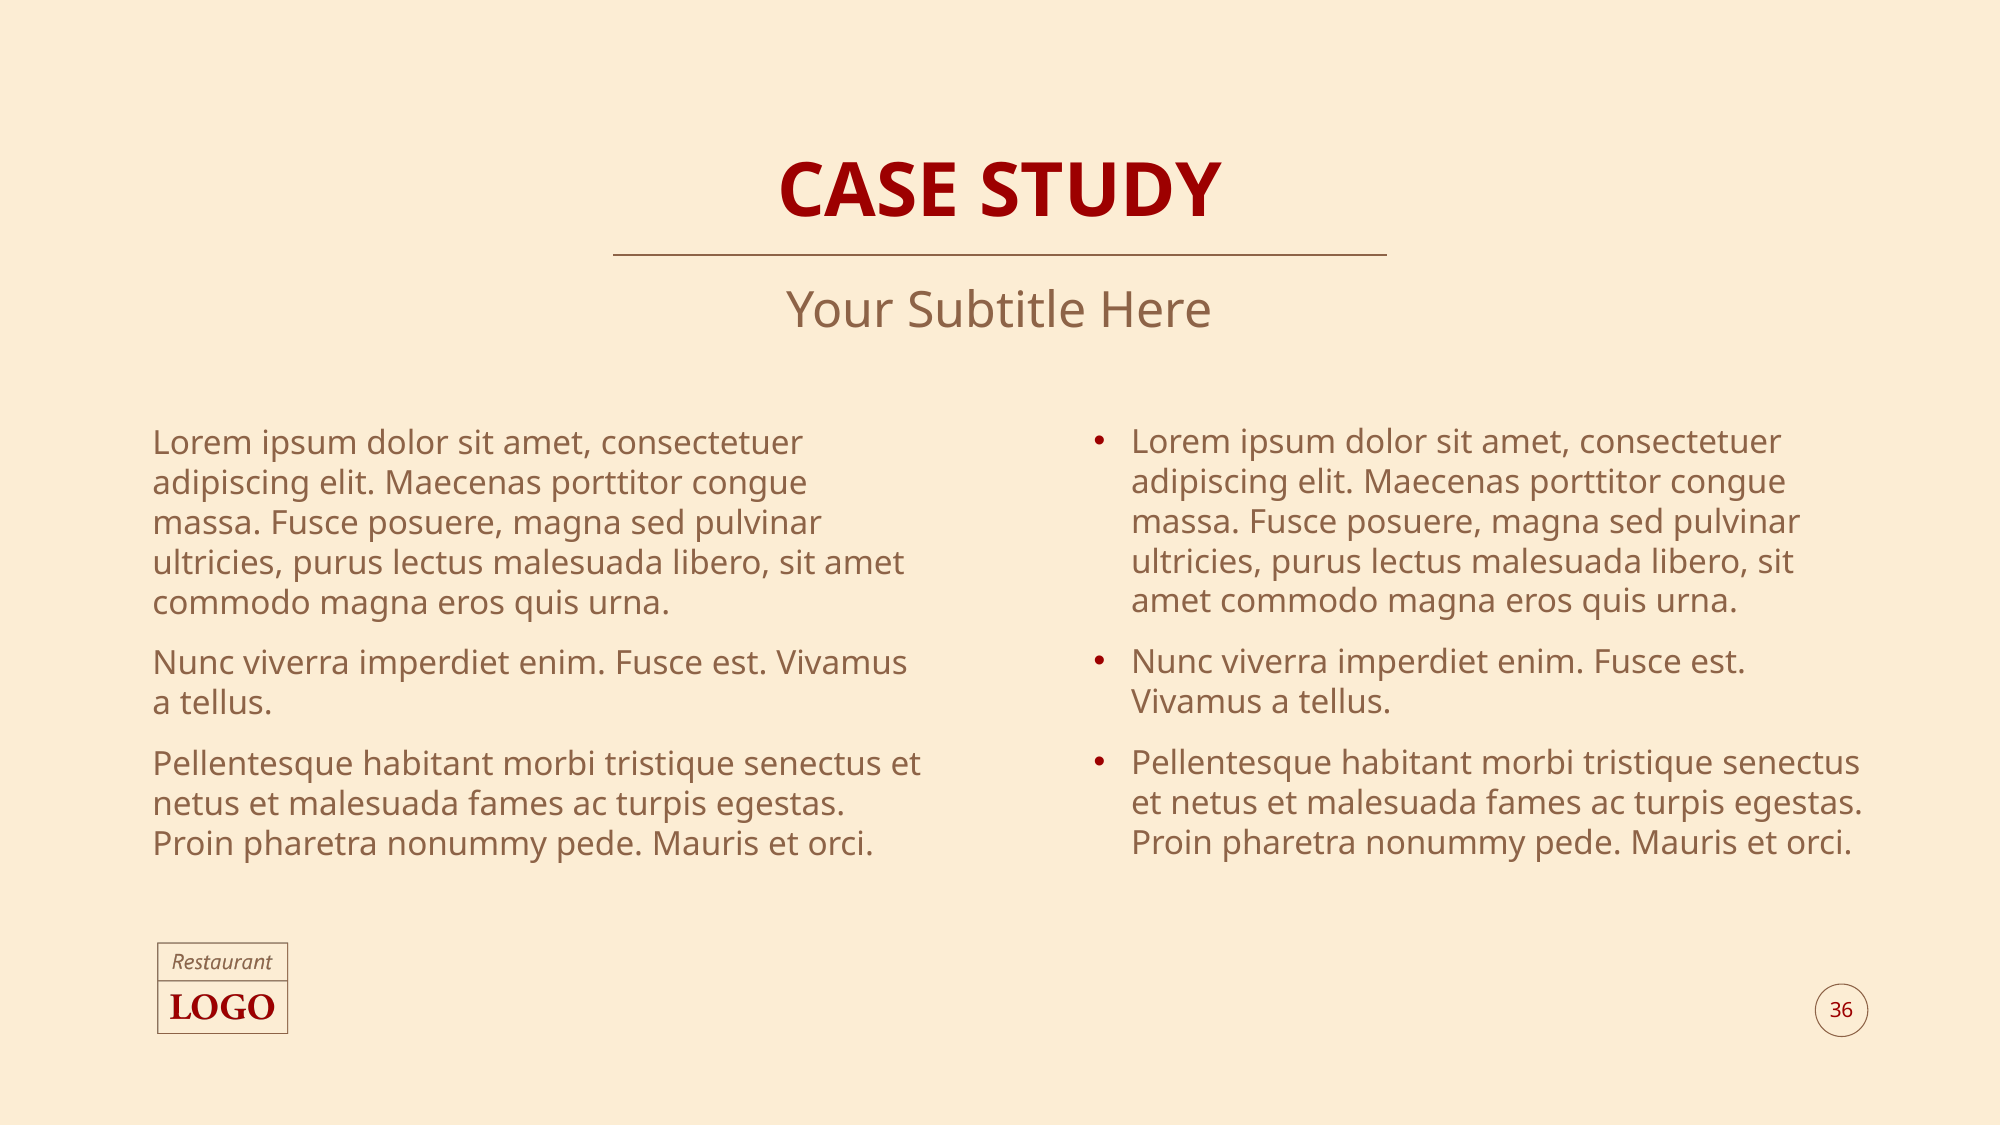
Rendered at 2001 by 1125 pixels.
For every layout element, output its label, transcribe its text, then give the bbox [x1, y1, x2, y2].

title CASE STUDY [137, 124, 1863, 240]
list Lorem ipsum dolor sit amet, consectetuer adipiscing elit. Maecenas porttitor congue massa. Fusce posuere, magna sed pulvinar ultricies, purus lectus malesuada libero, sit amet commodo magna eros quis urna. Nunc viverra imperdiet enim. Fusce est. Vivamus a tellus. Pellentesque habitant morbi tristique senectus et netus et malesuada fames ac turpis egestas. Proin pharetra nonummy pede. Mauris et orci. [137, 413, 940, 894]
slide_number 36 [1811, 980, 1872, 1041]
list Lorem ipsum dolor sit amet, consectetuer adipiscing elit. Maecenas porttitor congue massa. Fusce posuere, magna sed pulvinar ultricies, purus lectus malesuada libero, sit amet commodo magna eros quis urna. Nunc viverra imperdiet enim. Fusce est. Vivamus a tellus. Pellentesque habitant morbi tristique senectus et netus et malesuada fames ac turpis egestas. Proin pharetra nonummy pede. Mauris et orci. [1078, 412, 1881, 894]
picture [154, 940, 290, 1035]
subtitle Your Subtitle Here [137, 267, 1863, 355]
